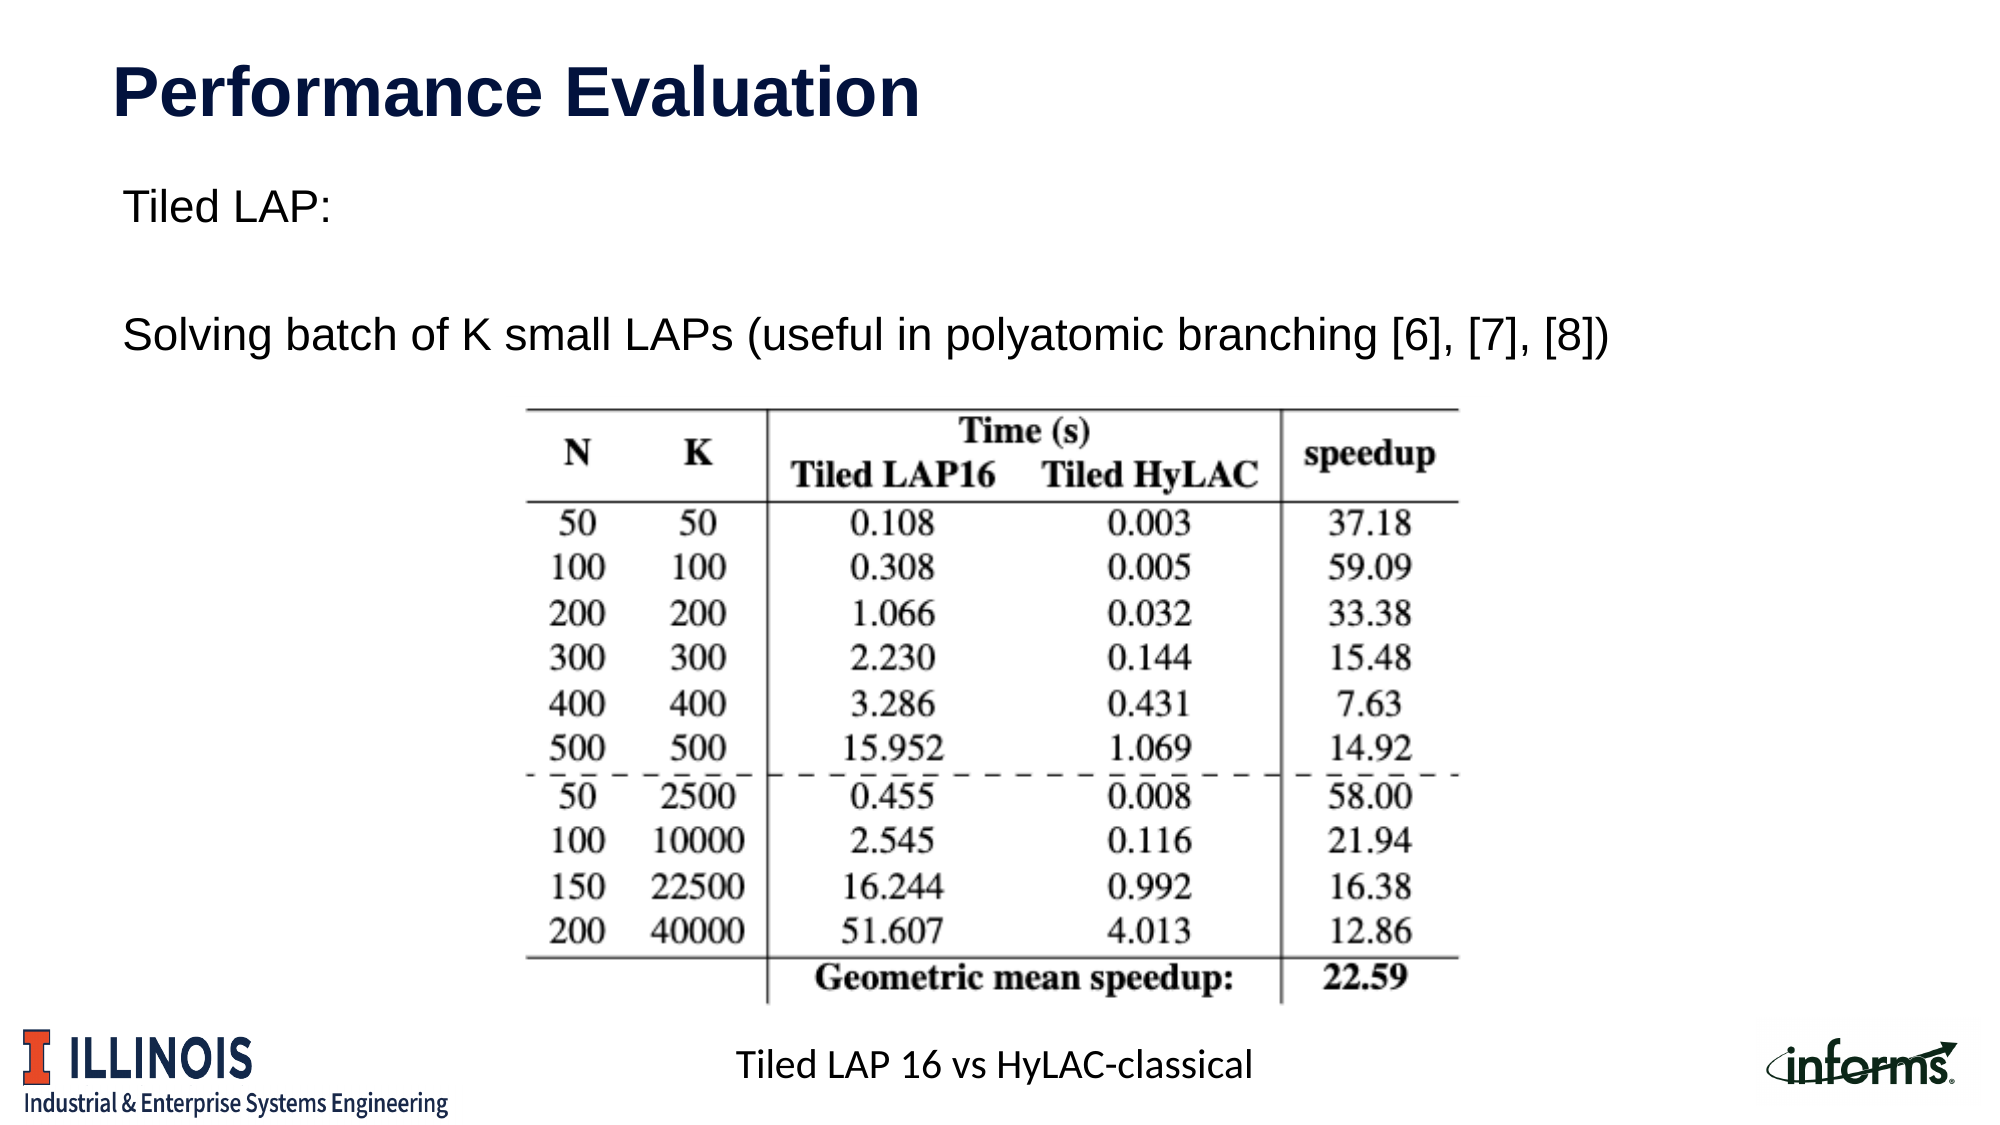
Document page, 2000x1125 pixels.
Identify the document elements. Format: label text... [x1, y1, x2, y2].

picture [23, 1029, 463, 1125]
picture [506, 395, 1493, 1030]
text_box Tiled LAP 16 vs HyLAC-classical [720, 1038, 1269, 1094]
list Tiled LAP: Solving batch of K small LAPs (useful in polyatomic branching [6], [7], [8]) [107, 170, 1858, 1030]
picture [1756, 1017, 1981, 1106]
text_box Performance Evaluation [97, 38, 1892, 170]
